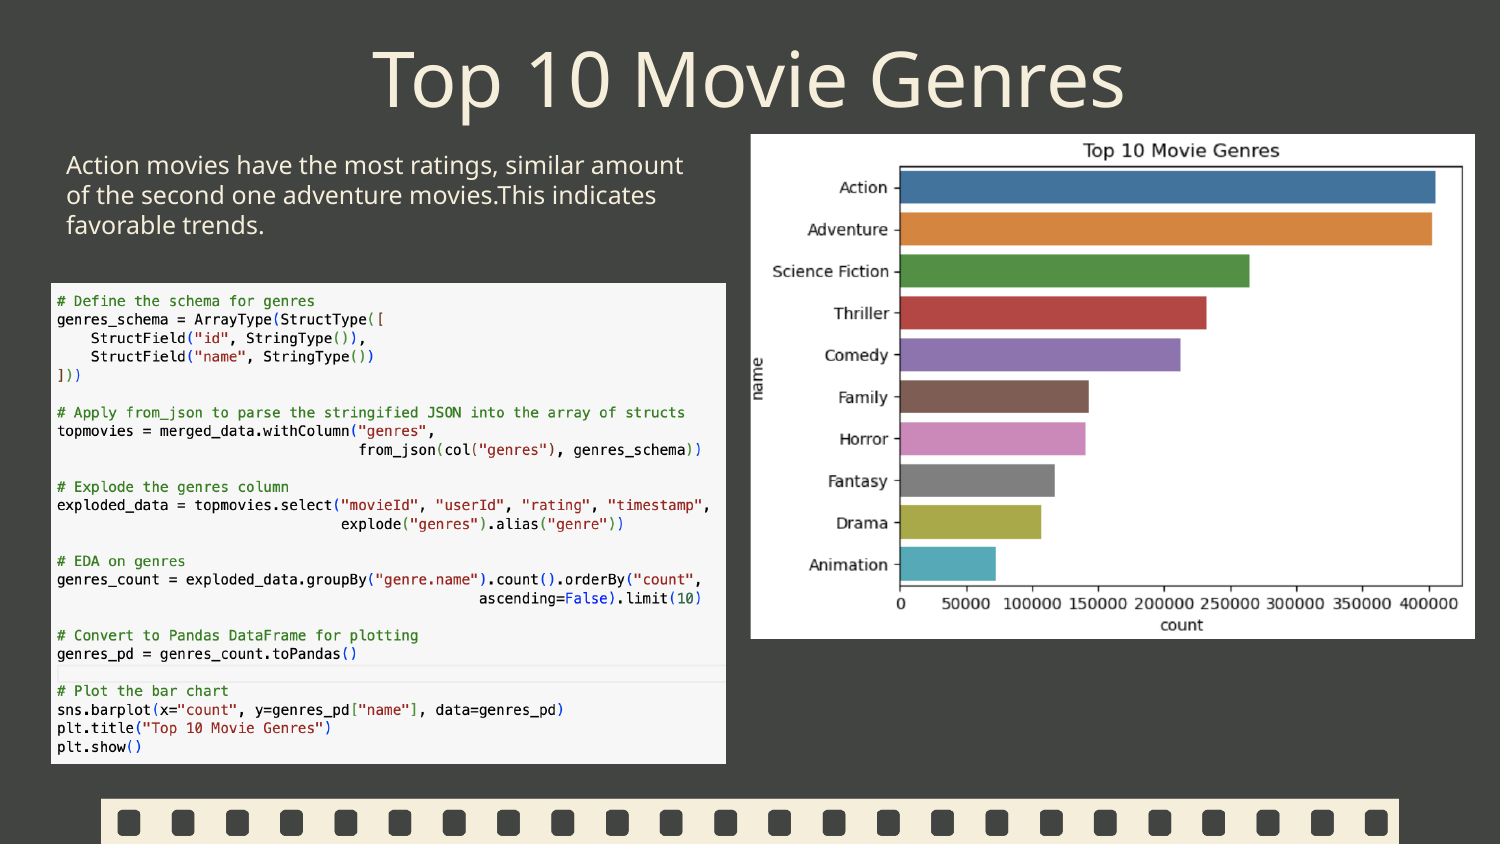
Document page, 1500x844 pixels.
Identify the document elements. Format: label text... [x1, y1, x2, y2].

subtitle Action movies have the most ratings, similar amount of the second one adventure movies.This indicates favorable trends. [51, 134, 726, 283]
picture [50, 283, 726, 764]
picture [750, 133, 1476, 639]
title Top 10 Movie Genres [116, 15, 1383, 110]
picture [100, 796, 1399, 844]
